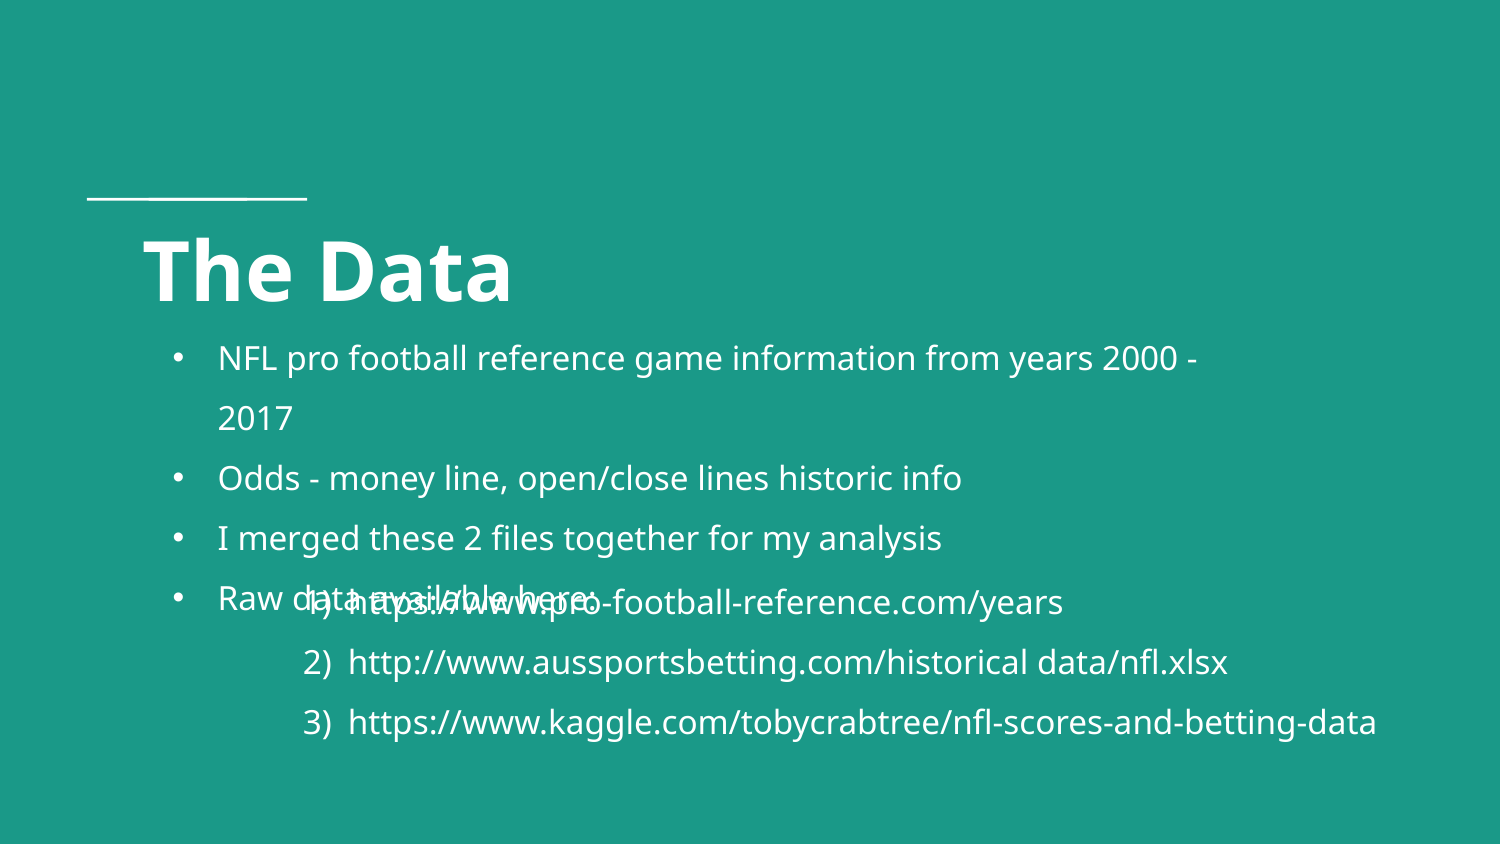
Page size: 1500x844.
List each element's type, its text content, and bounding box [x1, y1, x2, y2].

text_box The Data NFL pro football reference game information from years 2000 - 2017 Odds - money line, open/close lines historic info I merged these 2 files together for my analysis Raw data available here: [128, 210, 1264, 625]
text_box https://www.pro-football-reference.com/years http://www.aussportsbetting.com/historical data/nfl.xlsx https://www.kaggle.com/tobycrabtree/nfl-scores-and-betting-data [258, 554, 1394, 784]
